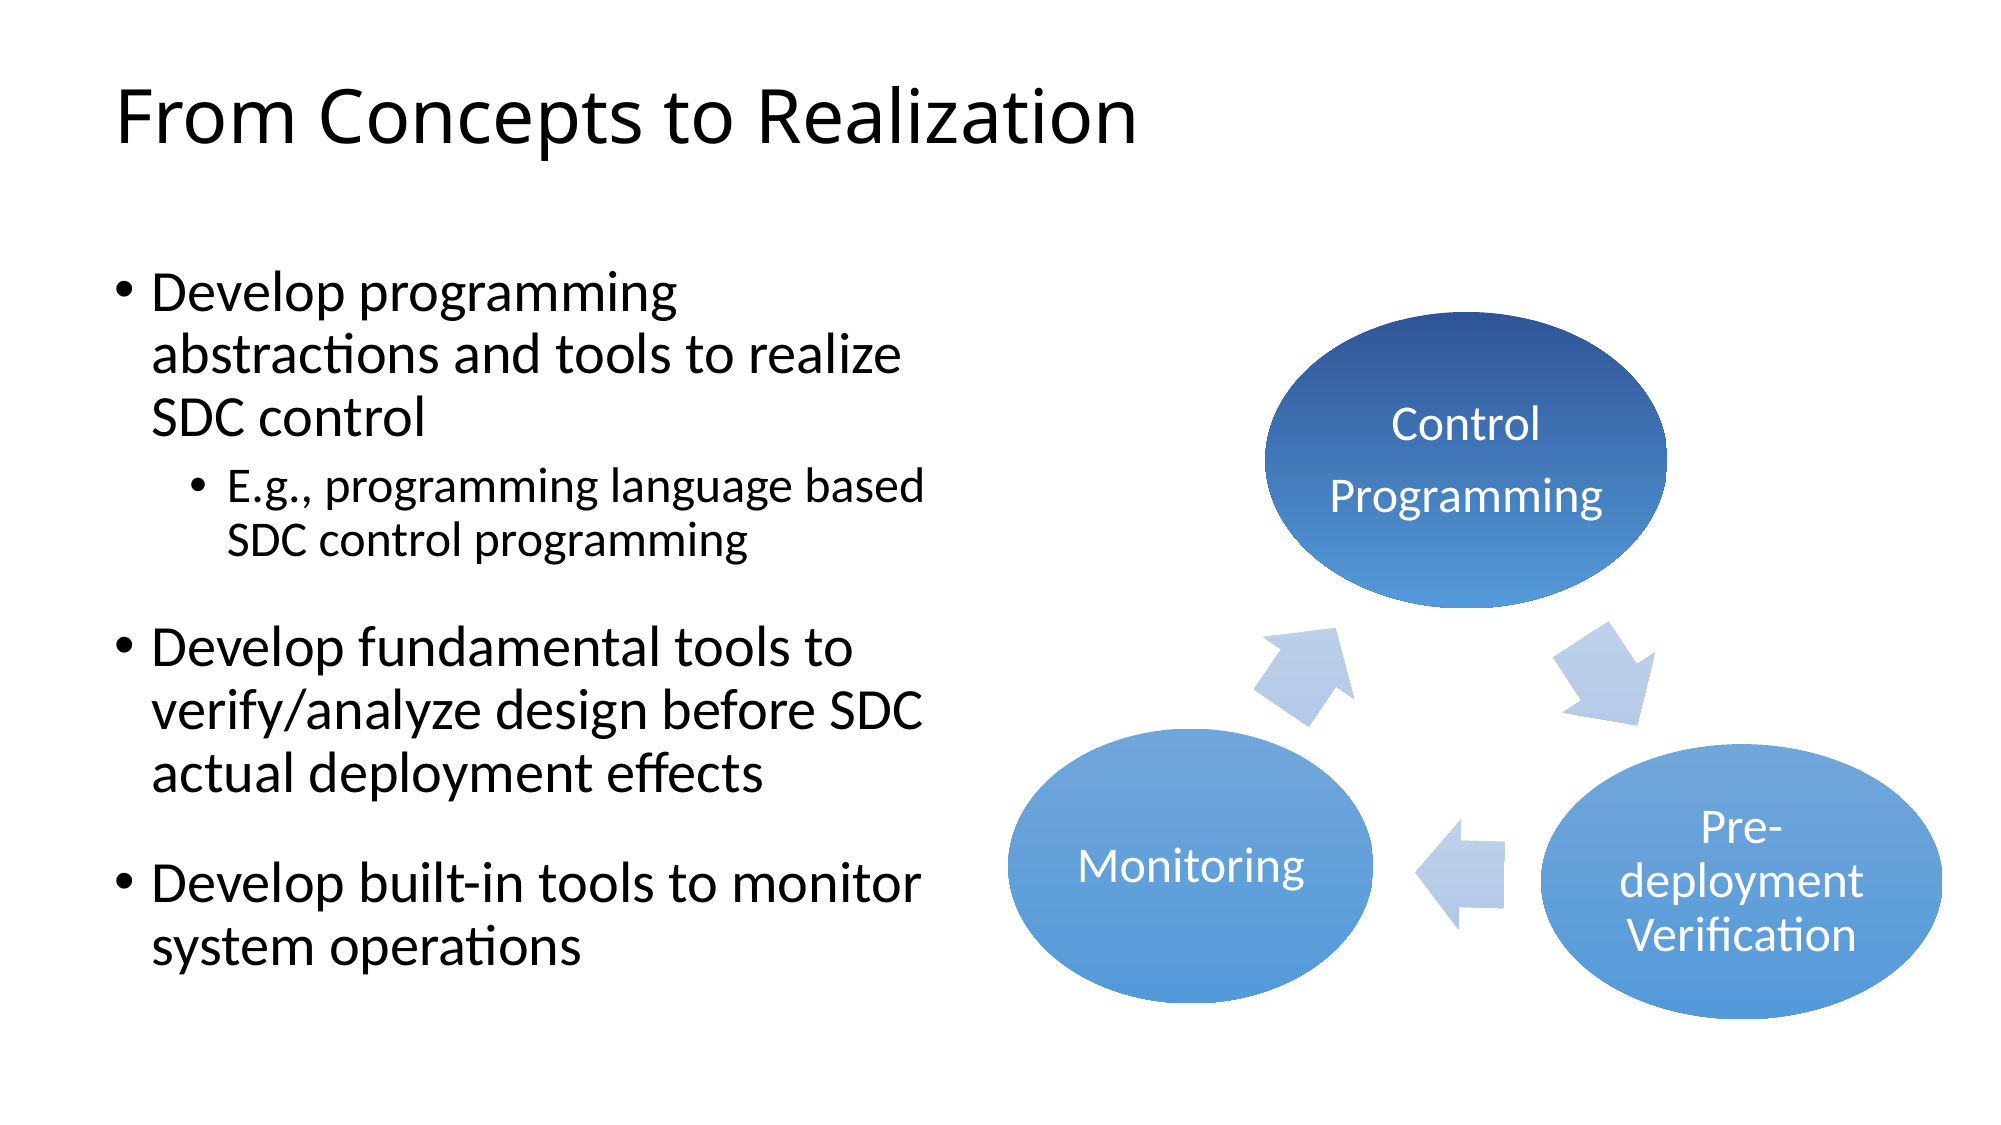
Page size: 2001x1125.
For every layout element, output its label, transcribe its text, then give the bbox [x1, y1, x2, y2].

text_box Develop built-in tools to monitor system operations [99, 844, 970, 1068]
text_box Develop fundamental tools to verify/analyze design before SDC actual deployment effects [99, 609, 970, 833]
list Develop programming abstractions and tools to realize SDC control E.g., programming language based SDC control programming [99, 253, 970, 597]
title From Concepts to Realization [99, 40, 1825, 198]
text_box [1008, 282, 1943, 1038]
